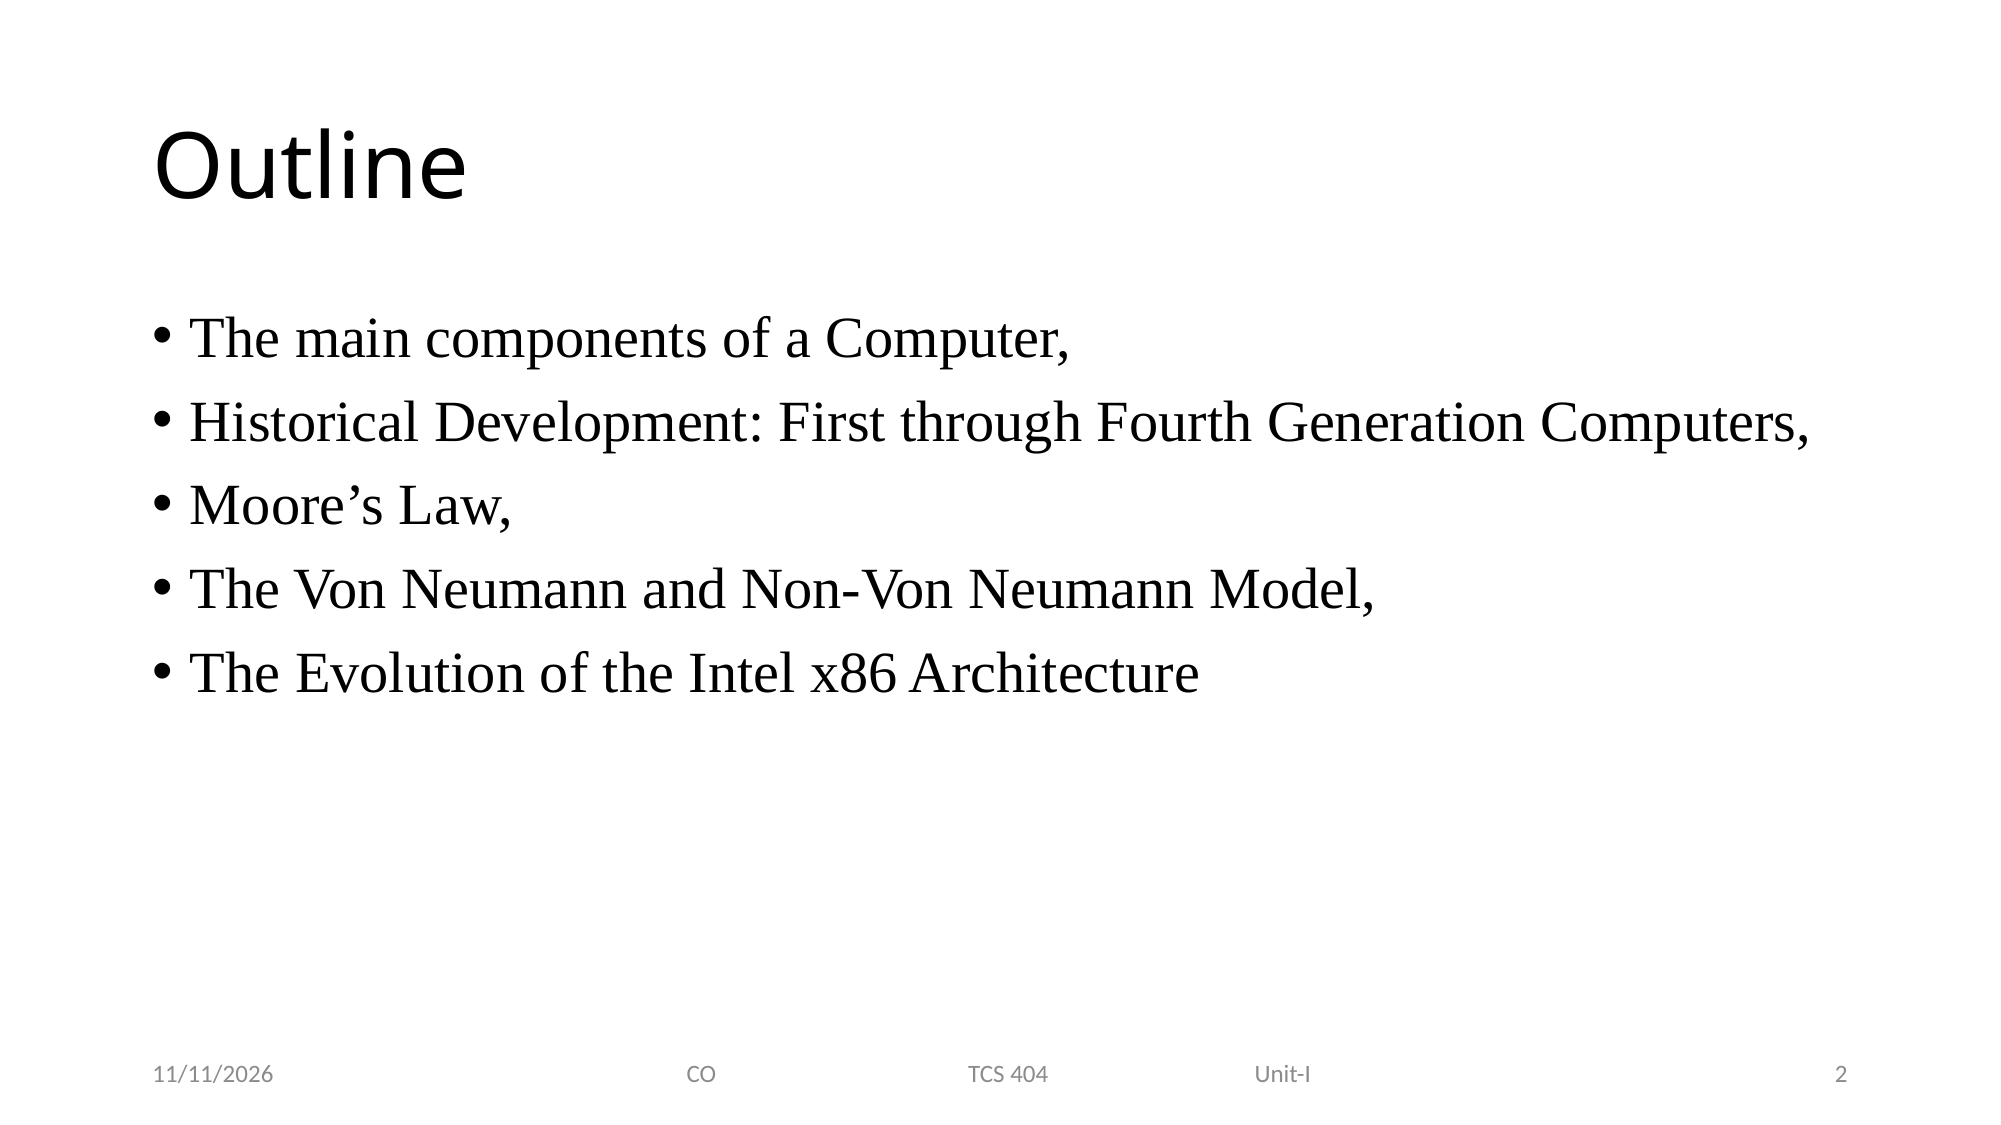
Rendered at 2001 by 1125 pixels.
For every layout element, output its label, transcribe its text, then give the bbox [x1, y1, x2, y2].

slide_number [137, 1042, 588, 1103]
title Outline [137, 59, 1863, 278]
footer CO TCS 404 Unit-I [662, 1042, 1338, 1103]
list The main components of a Computer, Historical Development: First through Fourth Generation Computers, Moore’s Law, The Von Neumann and Non-Von Neumann Model, The Evolution of the Intel x86 Architecture [137, 299, 1863, 1014]
slide_number 2 [1412, 1042, 1863, 1103]
